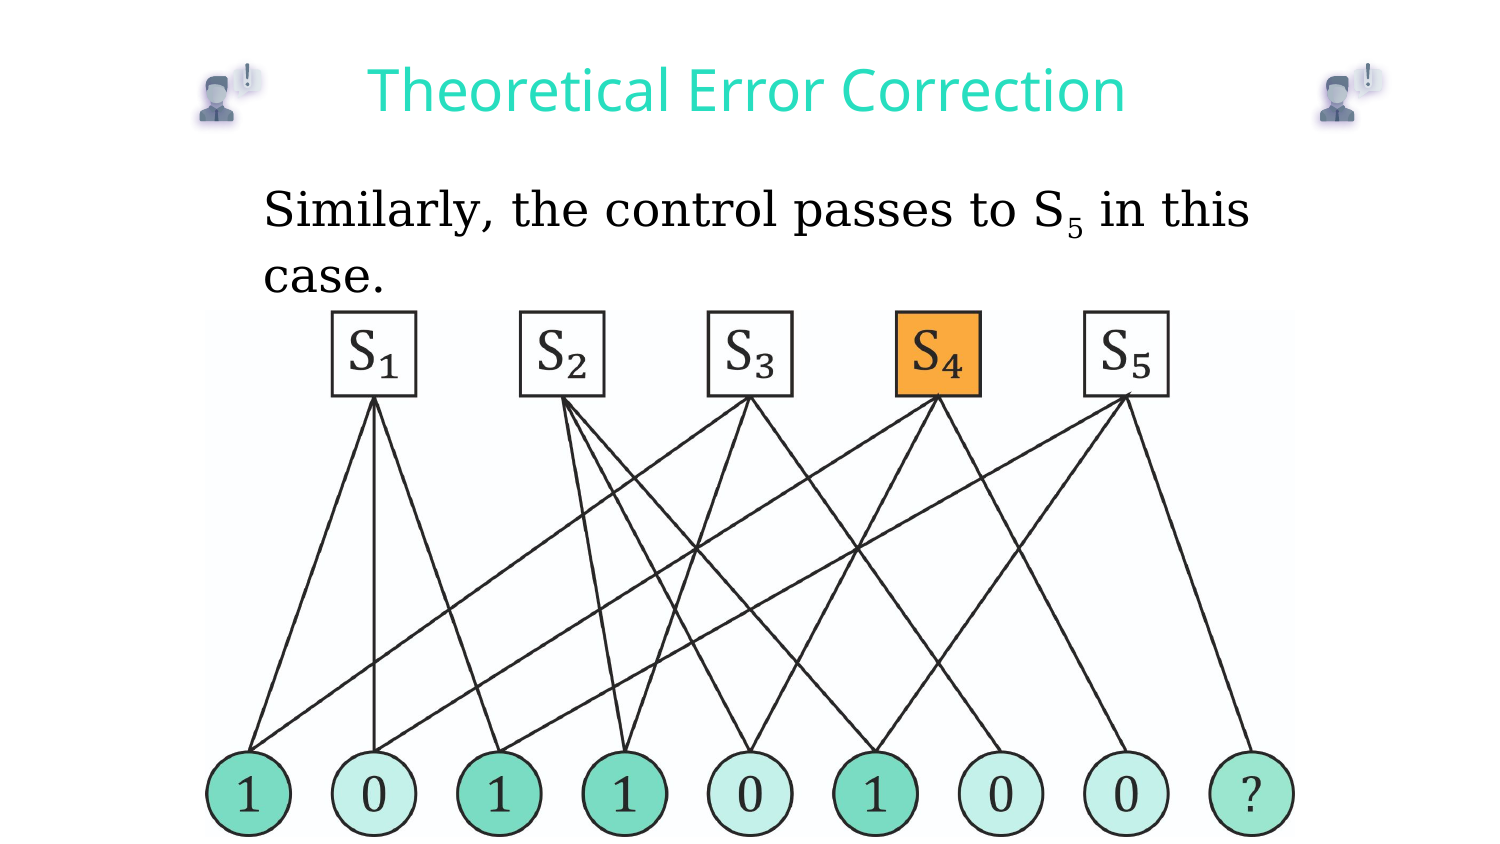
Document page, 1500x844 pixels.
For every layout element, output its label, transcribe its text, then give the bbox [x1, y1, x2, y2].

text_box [199, 63, 262, 122]
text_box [1320, 63, 1383, 122]
picture [204, 310, 1296, 837]
text_box Similarly, the control passes to S5 in this case. [247, 163, 1296, 309]
title Theoretical Error Correction [113, 37, 1382, 147]
